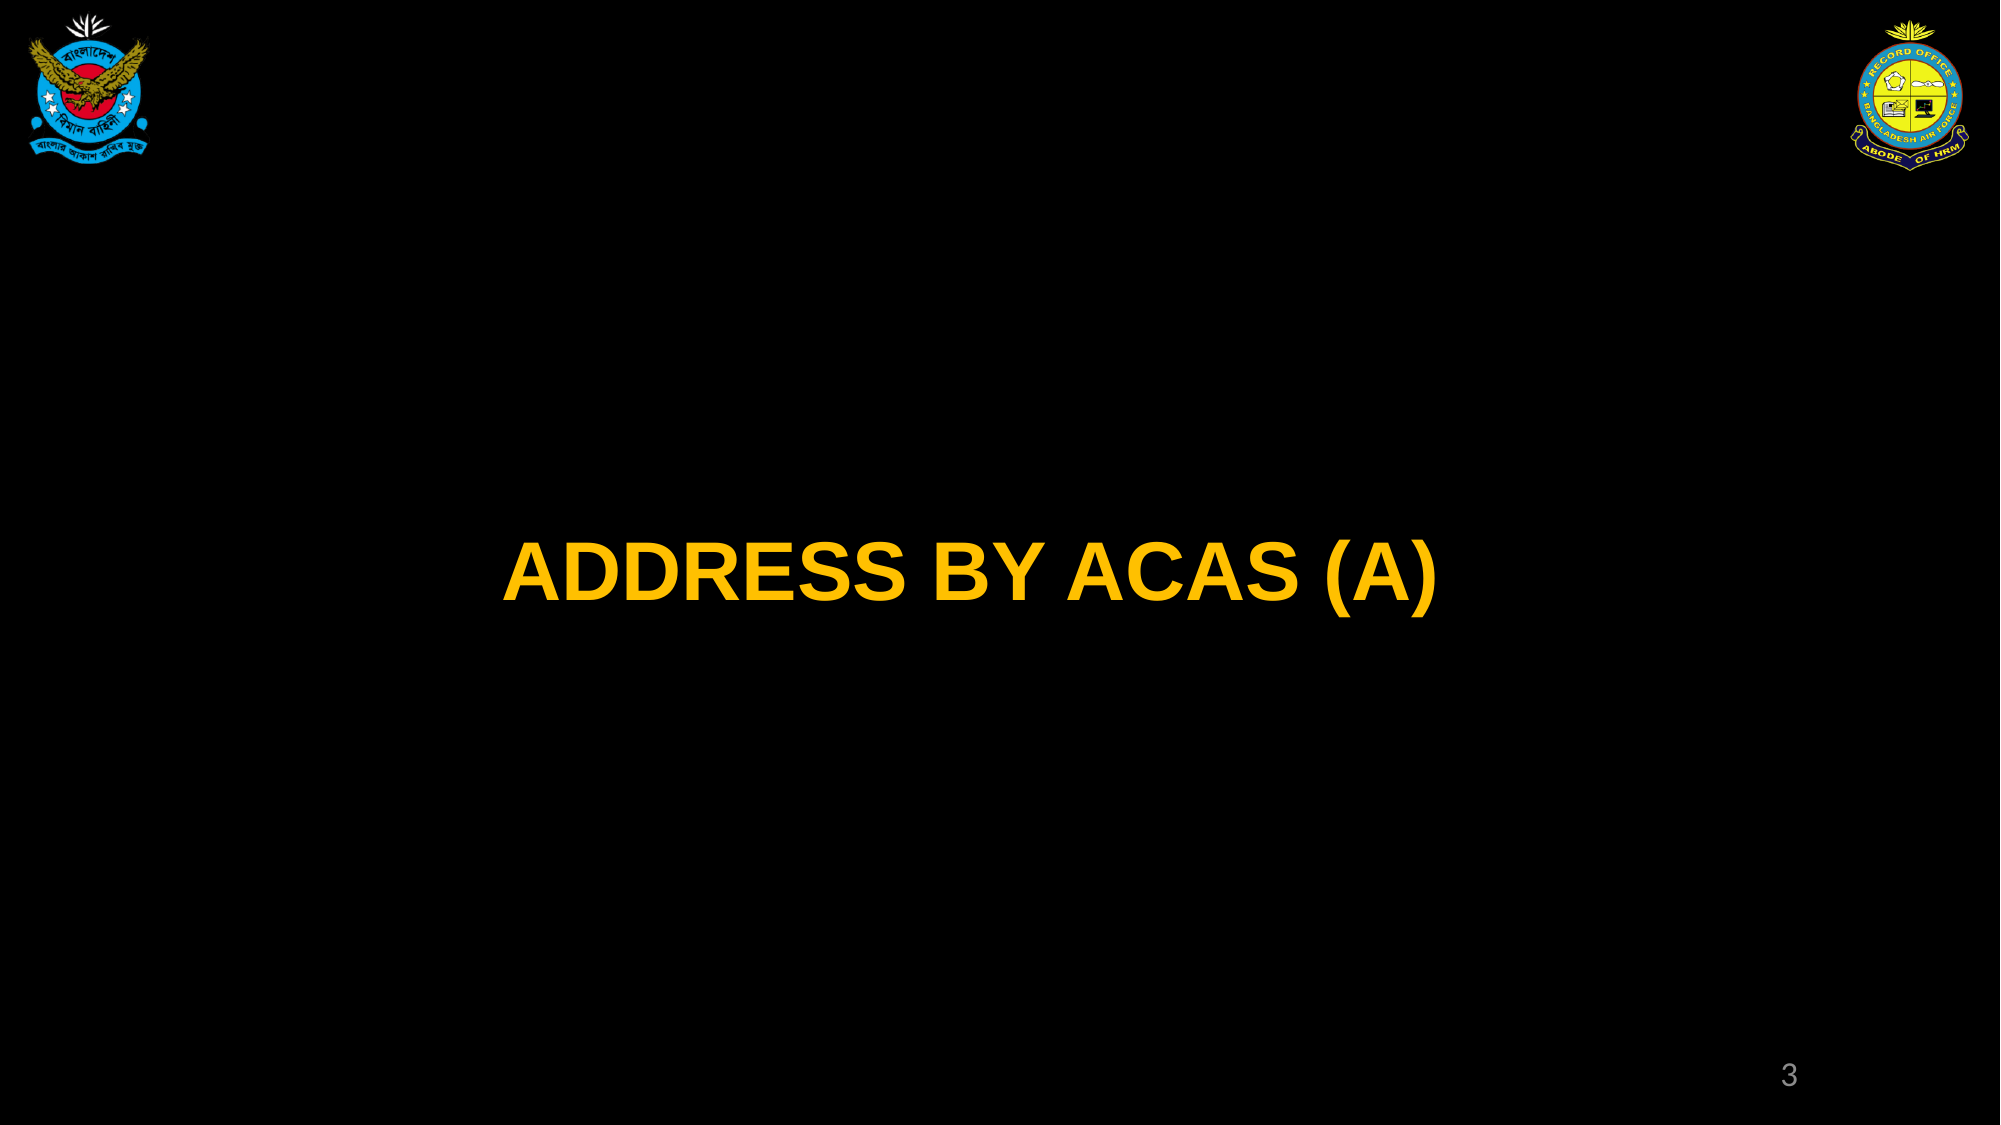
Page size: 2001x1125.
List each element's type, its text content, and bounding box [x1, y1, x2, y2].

picture [1850, 17, 1969, 171]
slide_number 3 [1716, 1042, 1863, 1103]
text_box ADDRESS BY ACAS (A) [179, 283, 1756, 922]
picture [28, 11, 150, 164]
